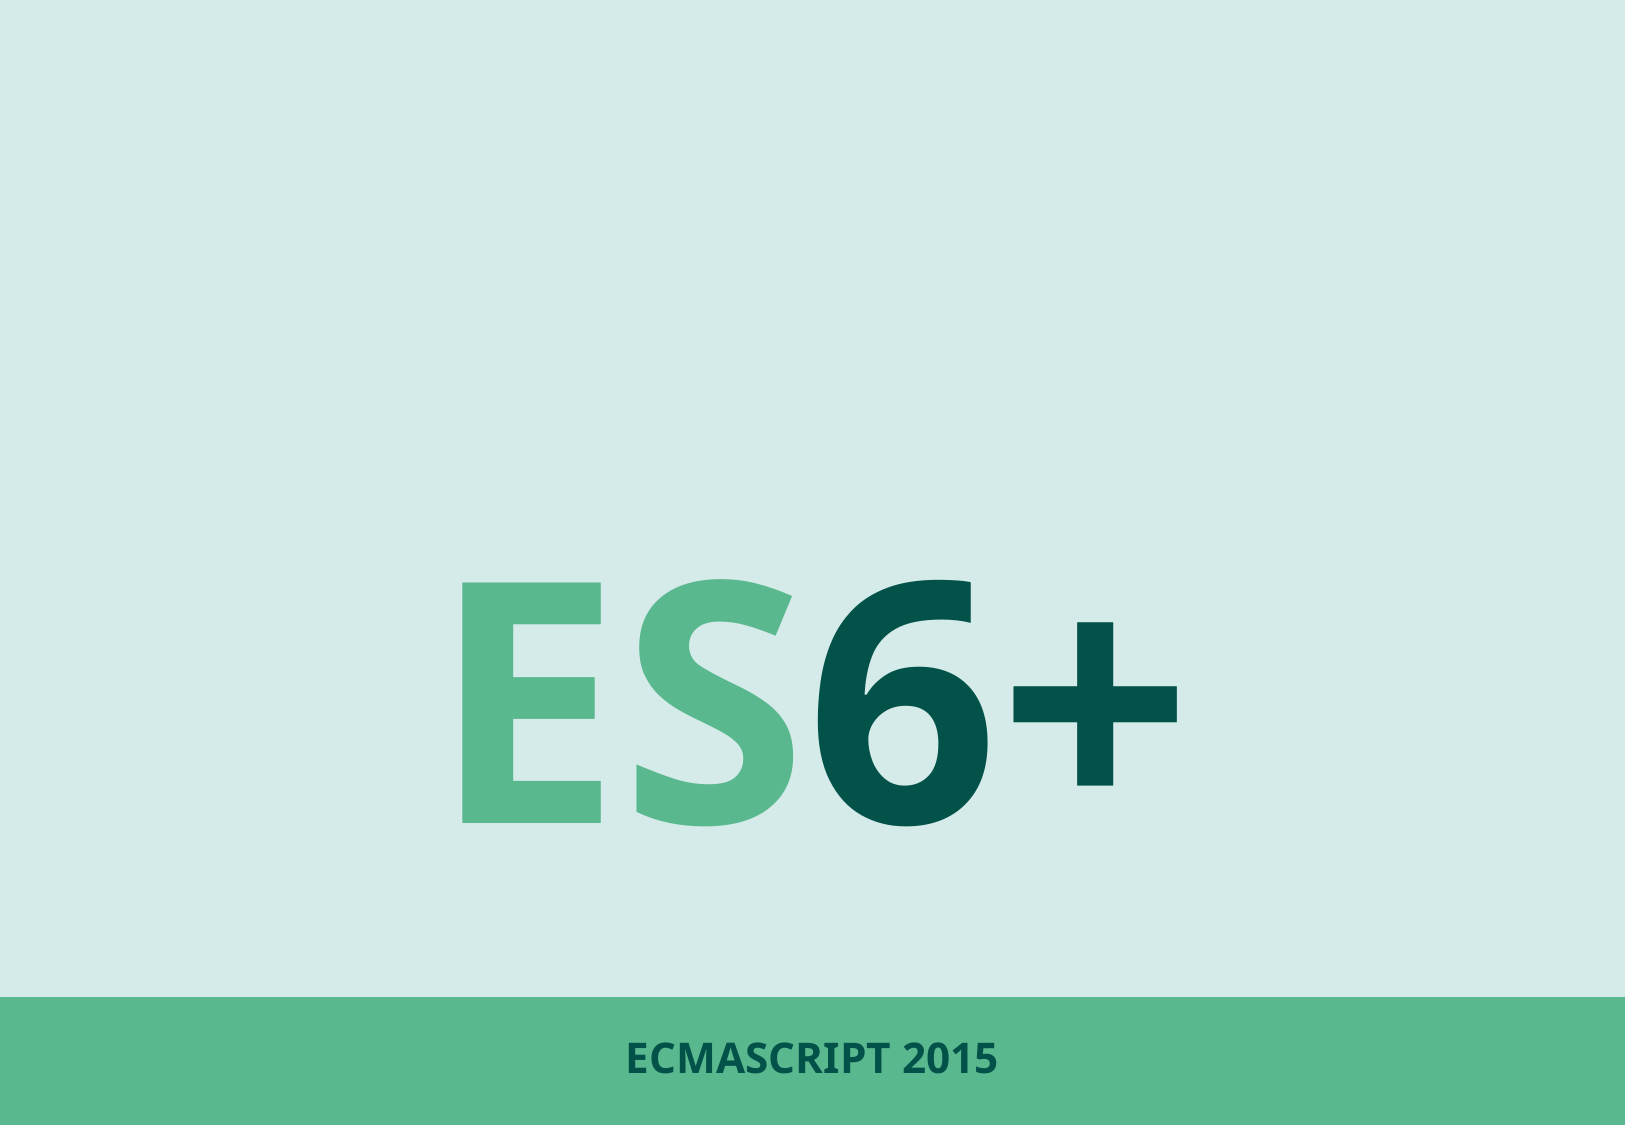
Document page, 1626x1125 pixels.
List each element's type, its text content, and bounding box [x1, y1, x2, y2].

text_box ES6+ [418, 478, 1207, 898]
title ECMAScript 2015 [0, 995, 1625, 1125]
